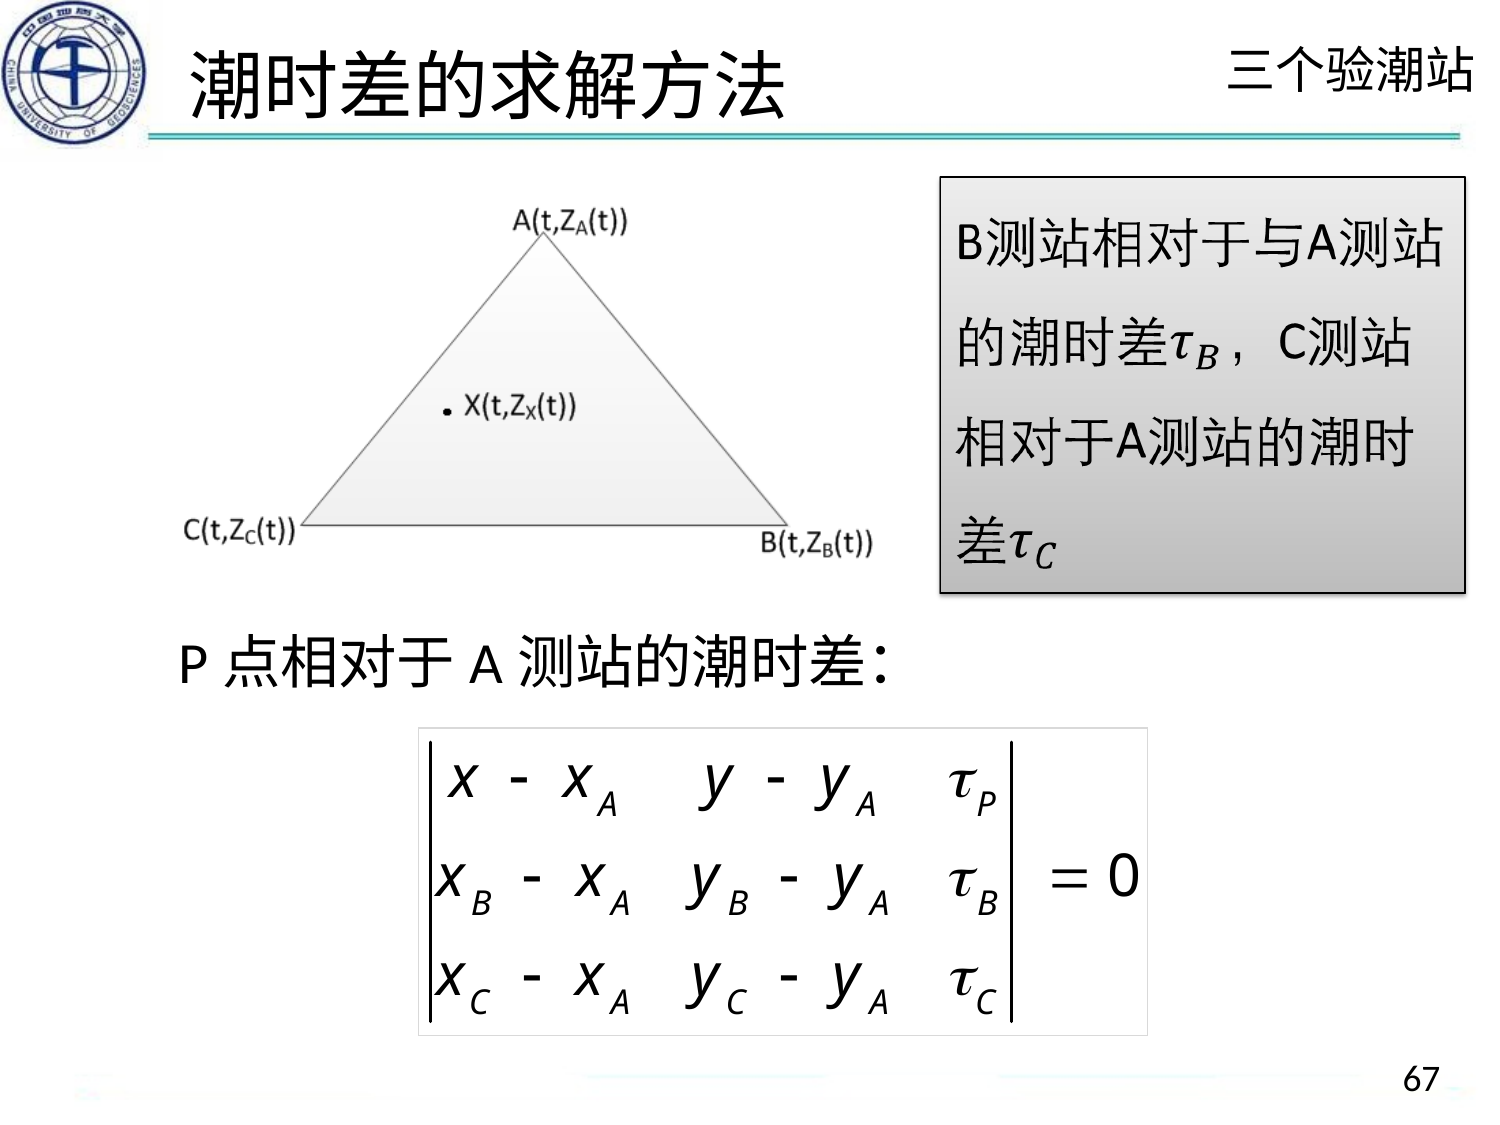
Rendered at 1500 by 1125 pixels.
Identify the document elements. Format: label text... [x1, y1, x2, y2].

text_box [915, 172, 1483, 612]
picture [0, 0, 1500, 1125]
text_box 潮时差的求解方法 [174, 30, 804, 136]
text_box 三个验潮站 [1210, 30, 1500, 106]
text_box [418, 728, 1147, 1036]
text_box 67 [1387, 1046, 1500, 1125]
text_box P点相对于A测站的潮时差： [88, 583, 916, 703]
